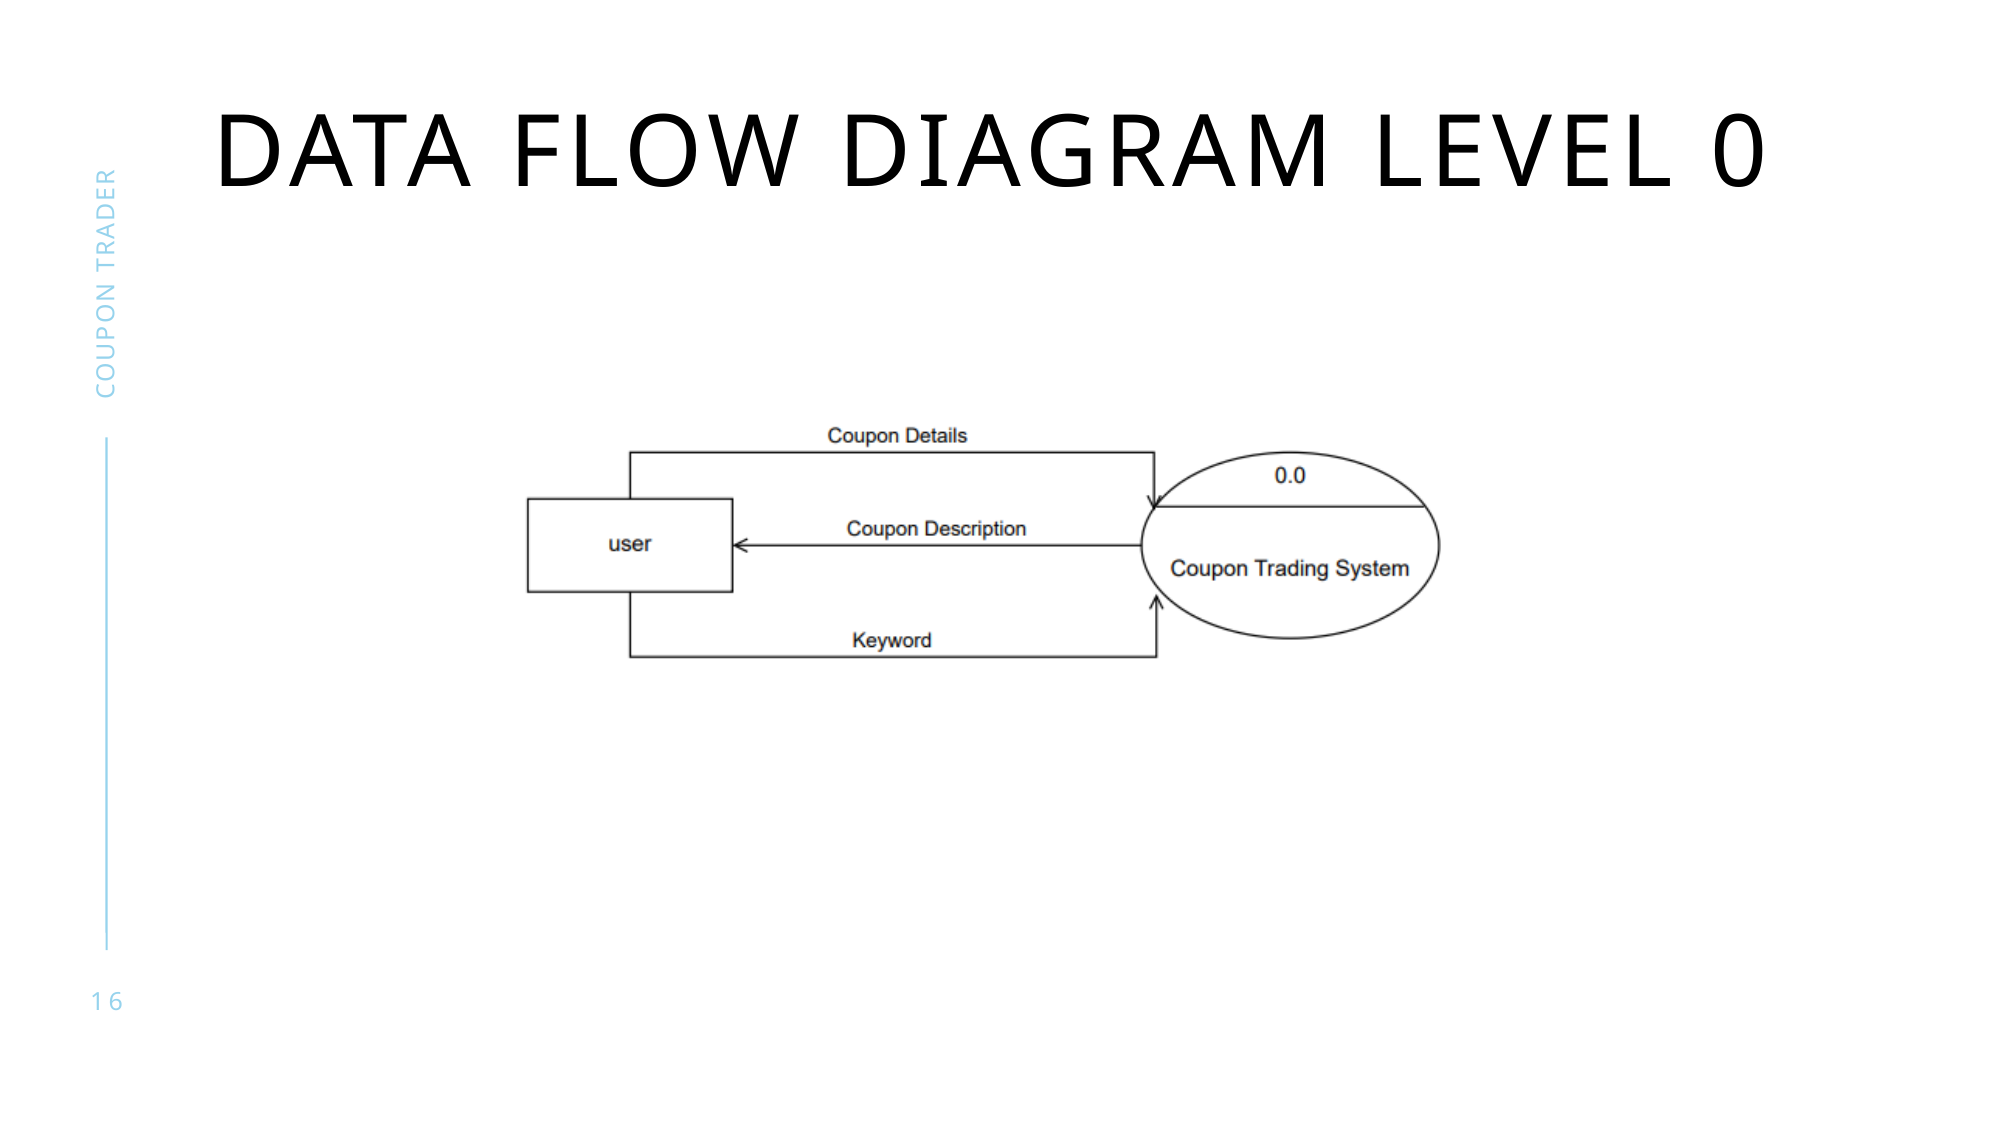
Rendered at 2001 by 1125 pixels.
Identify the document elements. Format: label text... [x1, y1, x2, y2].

slide_number 16 [68, 987, 144, 1018]
footer Coupon trader [91, 107, 122, 400]
title Data Flow Diagram Level 0 [212, 99, 1824, 306]
picture [377, 305, 1659, 835]
